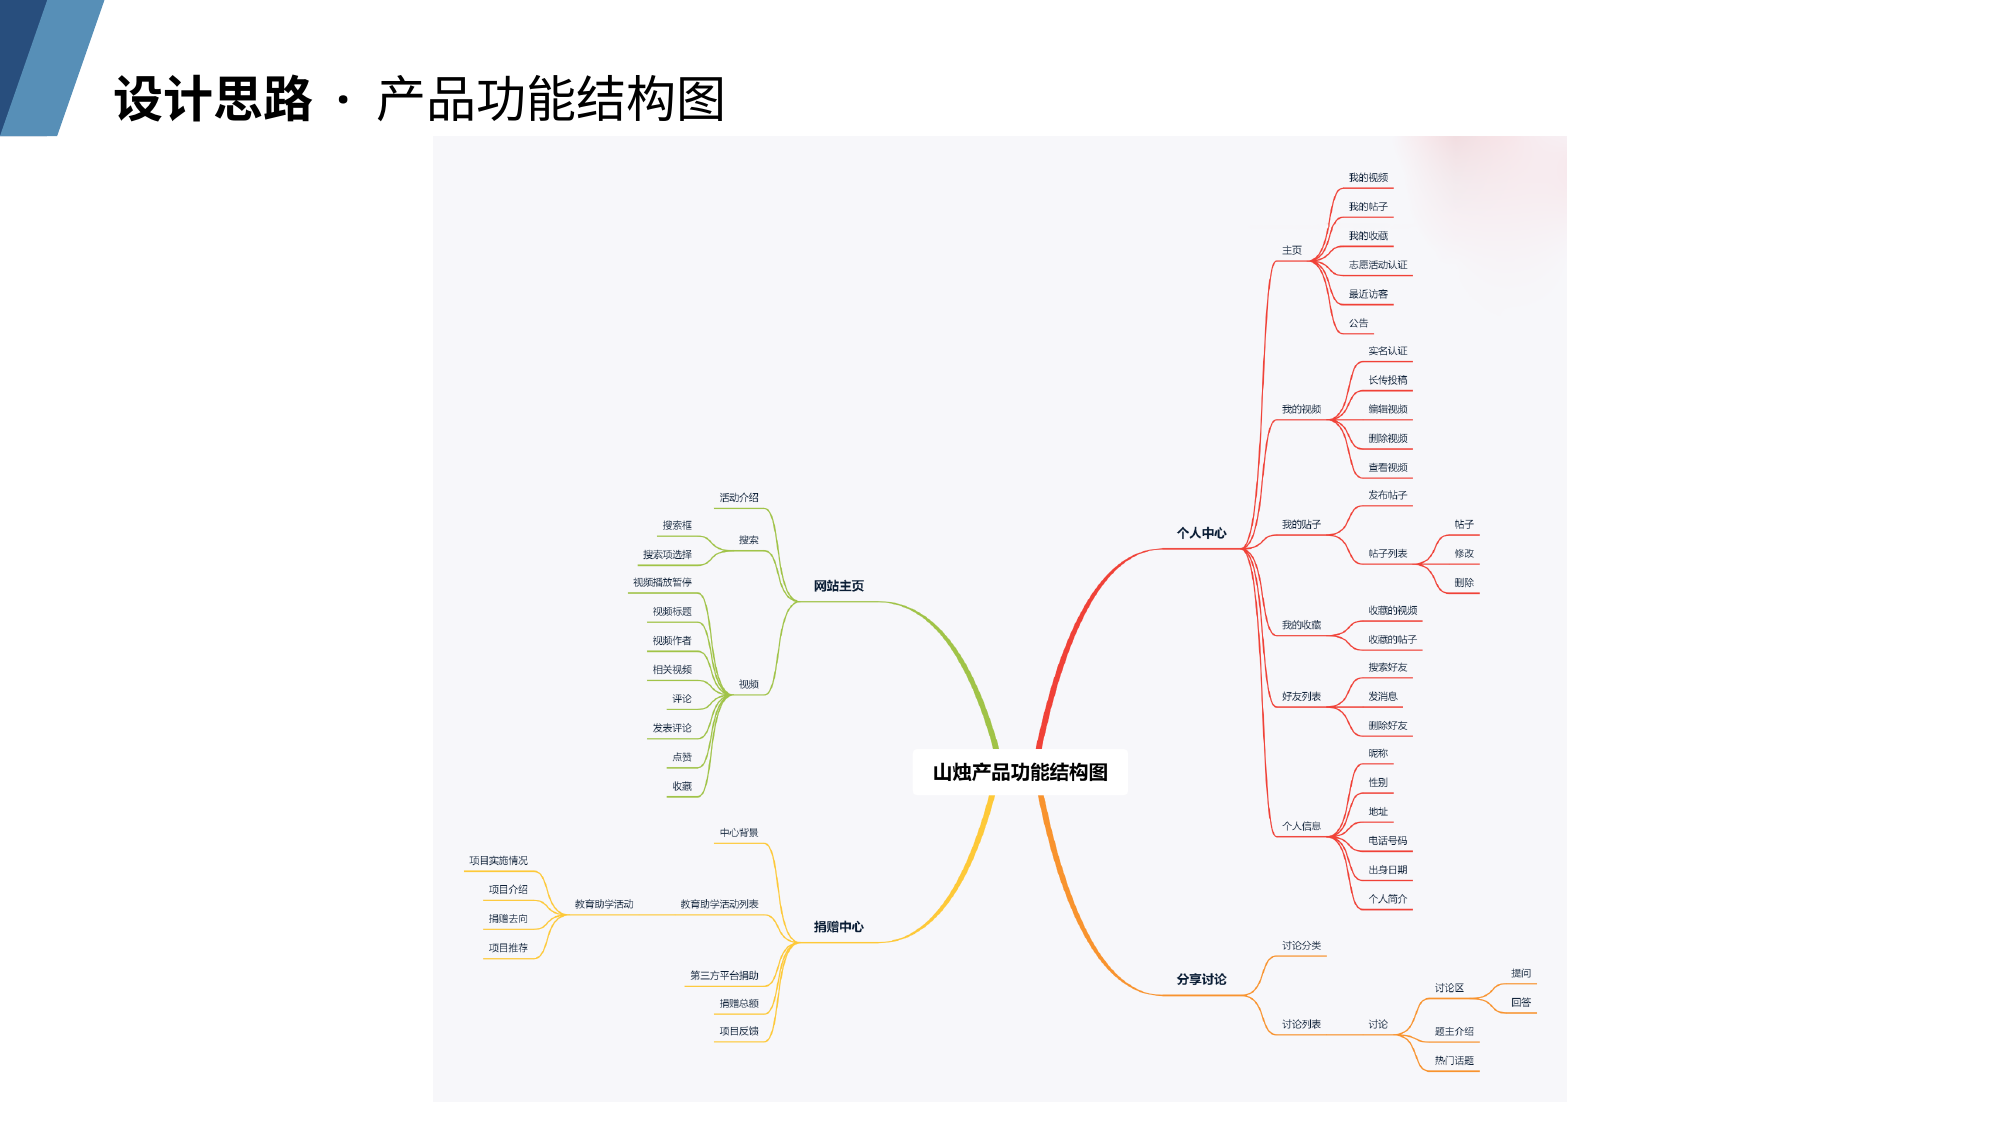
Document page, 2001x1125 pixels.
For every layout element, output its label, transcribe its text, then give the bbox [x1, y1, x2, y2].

text_box [0, 0, 106, 138]
text_box [0, 0, 45, 129]
picture [433, 136, 1567, 1102]
text_box 设计思路 · 产品功能结构图 [98, 60, 741, 136]
